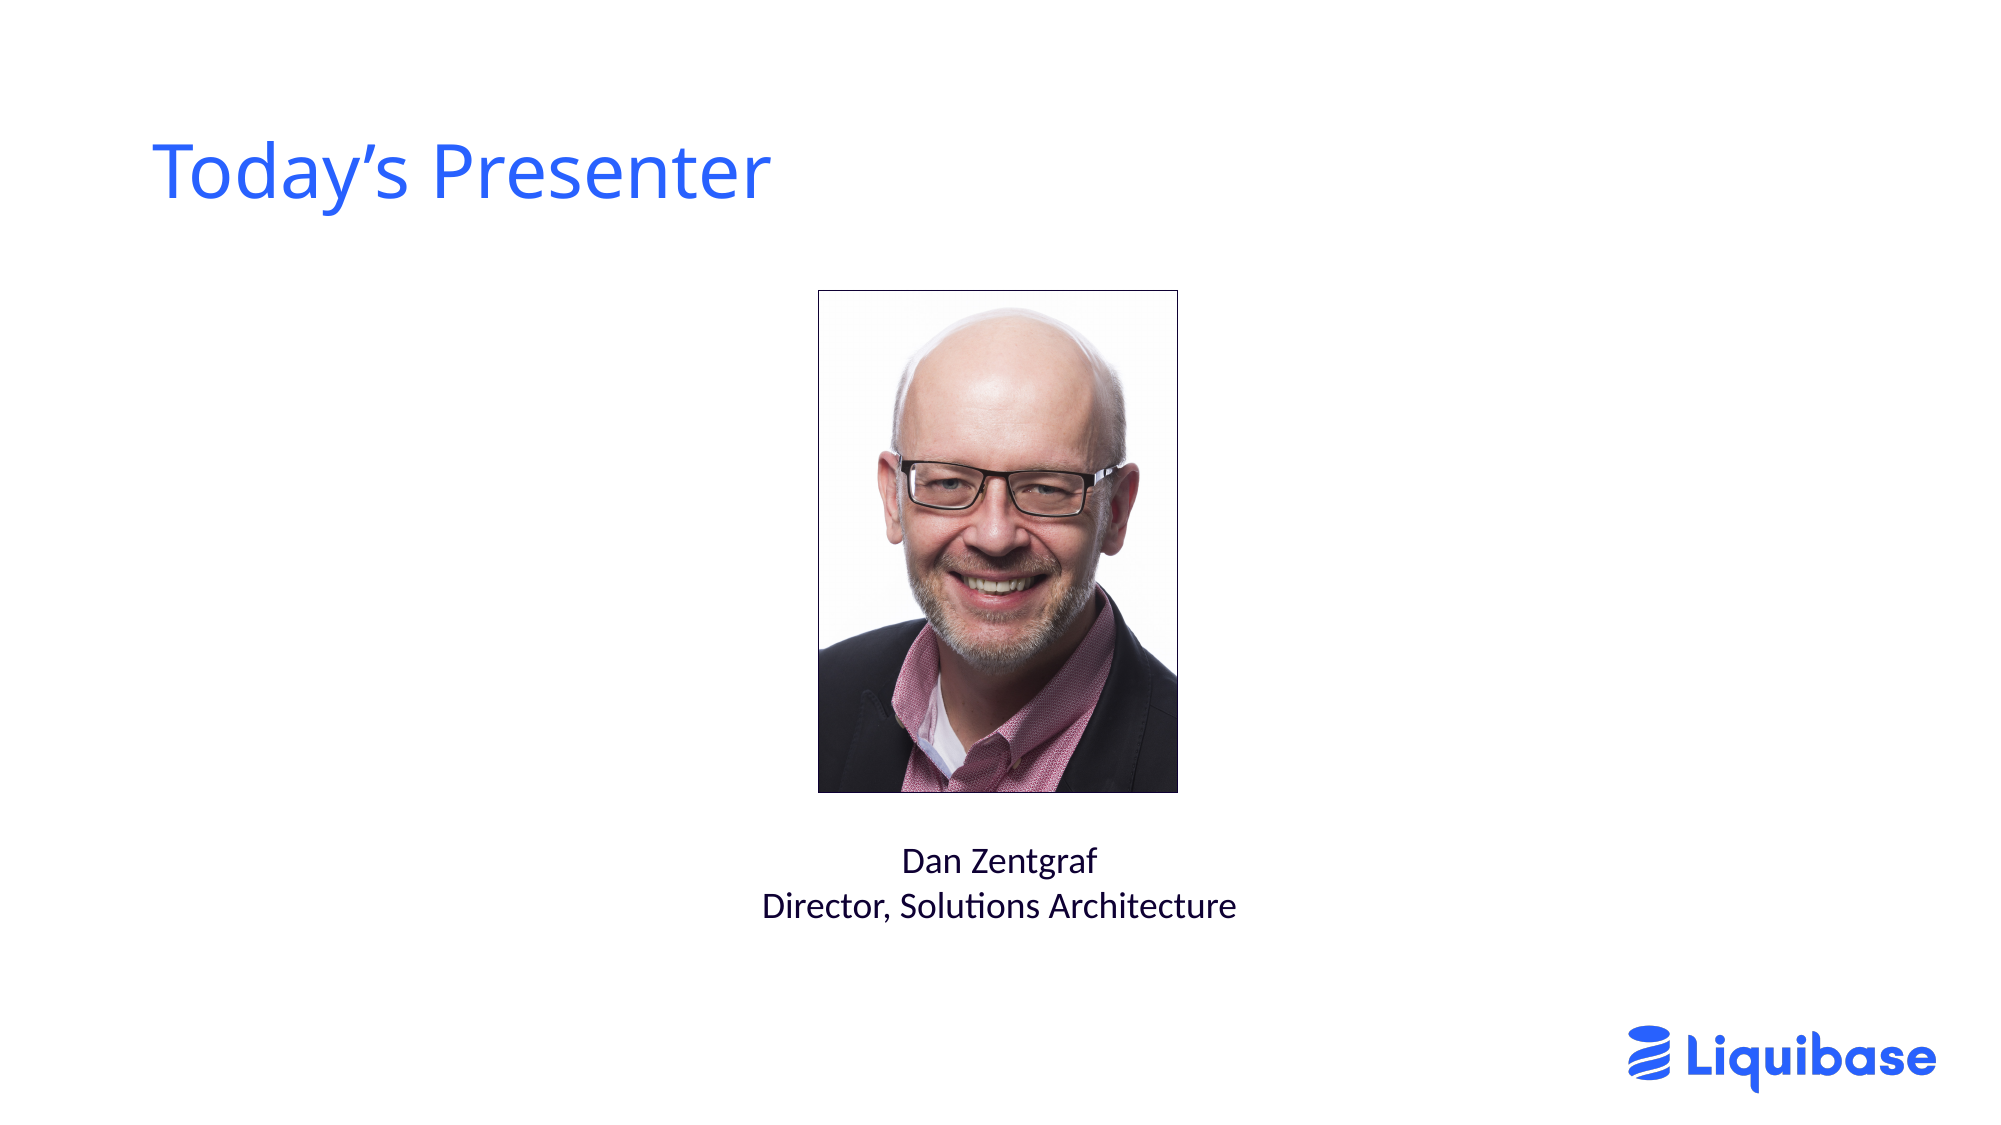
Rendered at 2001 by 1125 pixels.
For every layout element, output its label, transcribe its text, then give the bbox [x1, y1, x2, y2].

title Today’s Presenter [137, 59, 1863, 278]
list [817, 289, 1178, 793]
picture [1626, 1023, 1939, 1096]
text_box Dan Zentgraf Director, Solutions Architecture [747, 828, 1253, 933]
